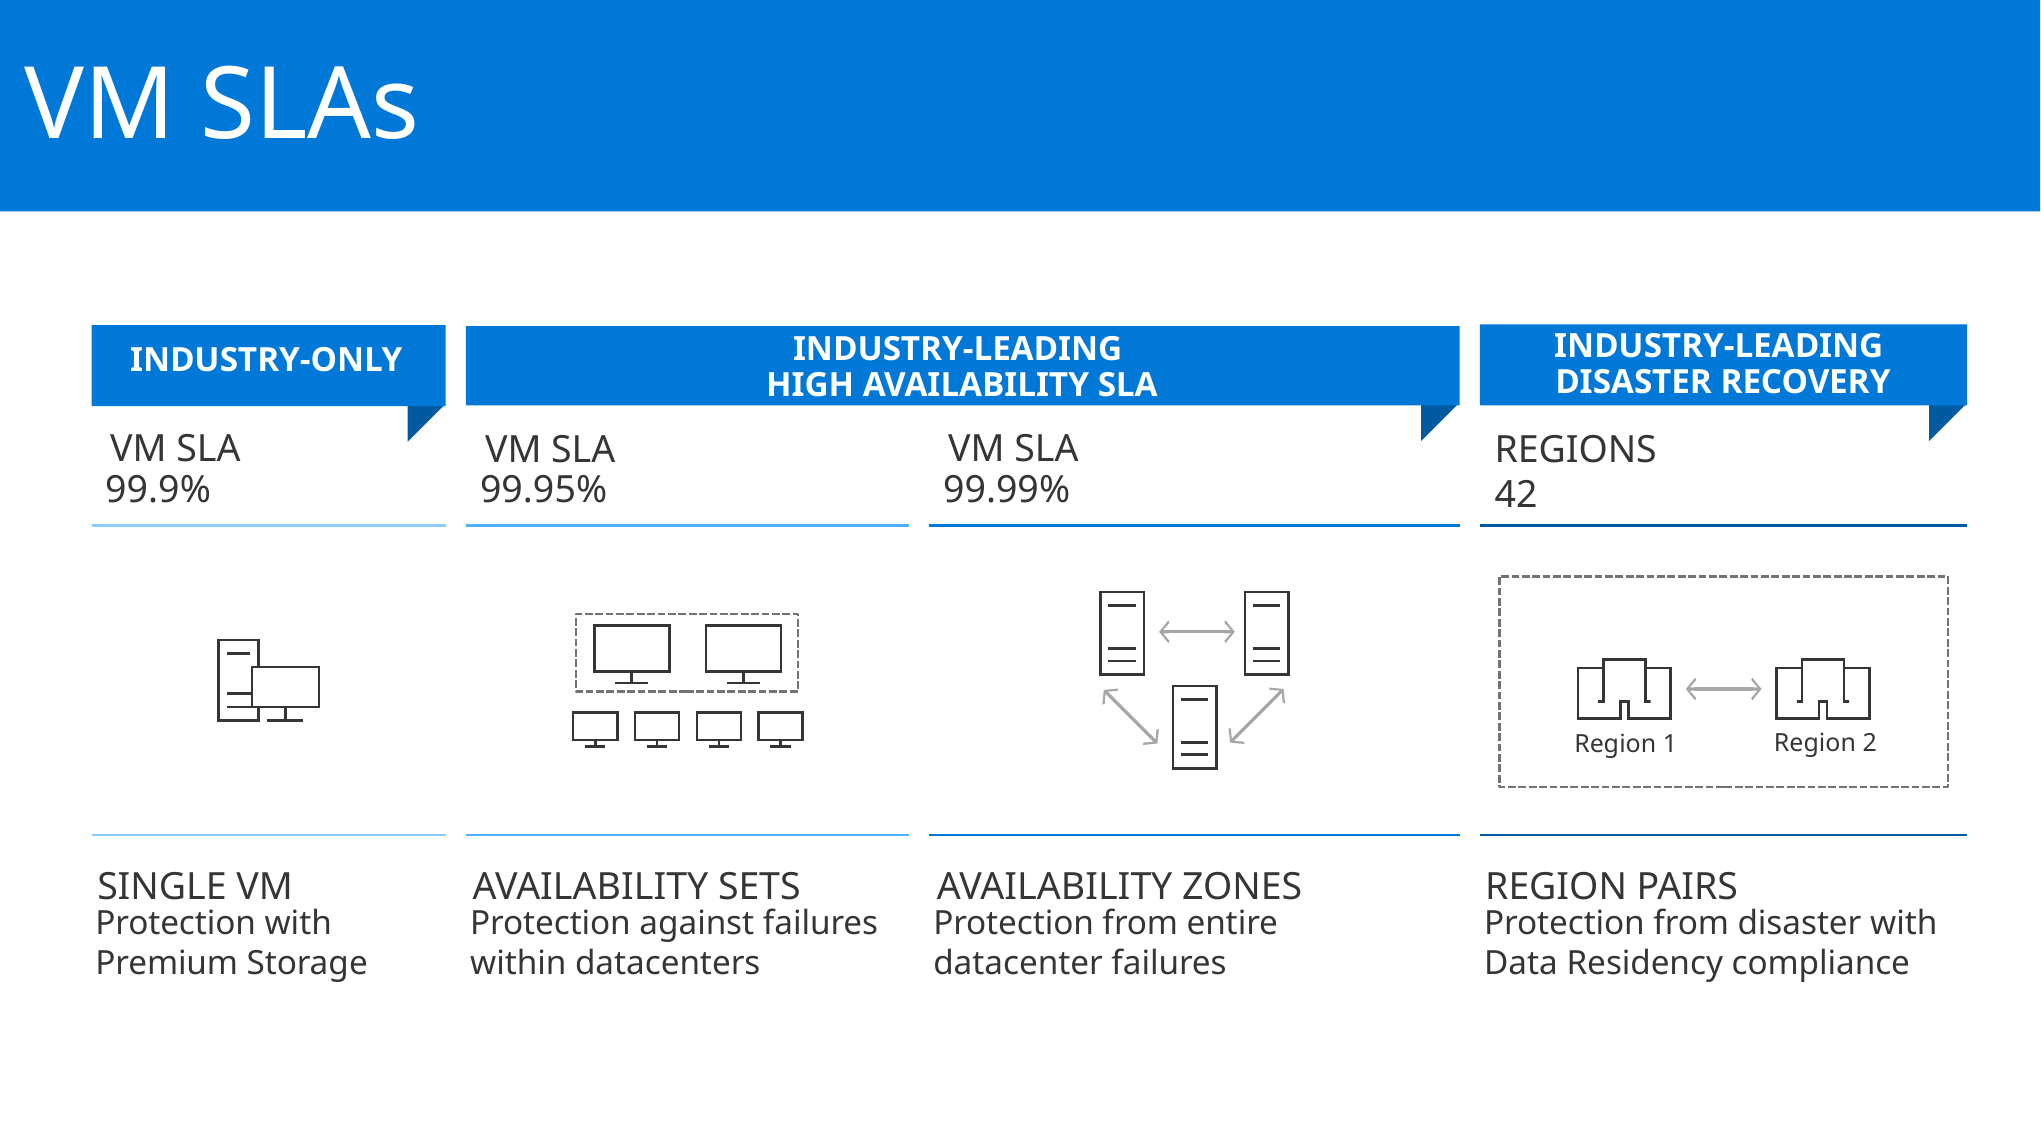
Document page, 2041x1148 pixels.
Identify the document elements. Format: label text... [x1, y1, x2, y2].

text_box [1469, 854, 1961, 993]
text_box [465, 442, 635, 520]
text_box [80, 854, 407, 993]
text_box REGIONS 42 [1479, 442, 1672, 523]
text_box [929, 442, 1098, 520]
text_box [455, 854, 918, 993]
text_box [91, 442, 260, 520]
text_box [1100, 591, 1289, 769]
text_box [918, 854, 1421, 993]
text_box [1499, 575, 1949, 788]
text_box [572, 613, 804, 747]
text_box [89, 324, 446, 442]
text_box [1479, 304, 1968, 442]
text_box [465, 307, 1460, 442]
text_box [218, 640, 319, 721]
text_box VM SLAs [0, 0, 2041, 212]
